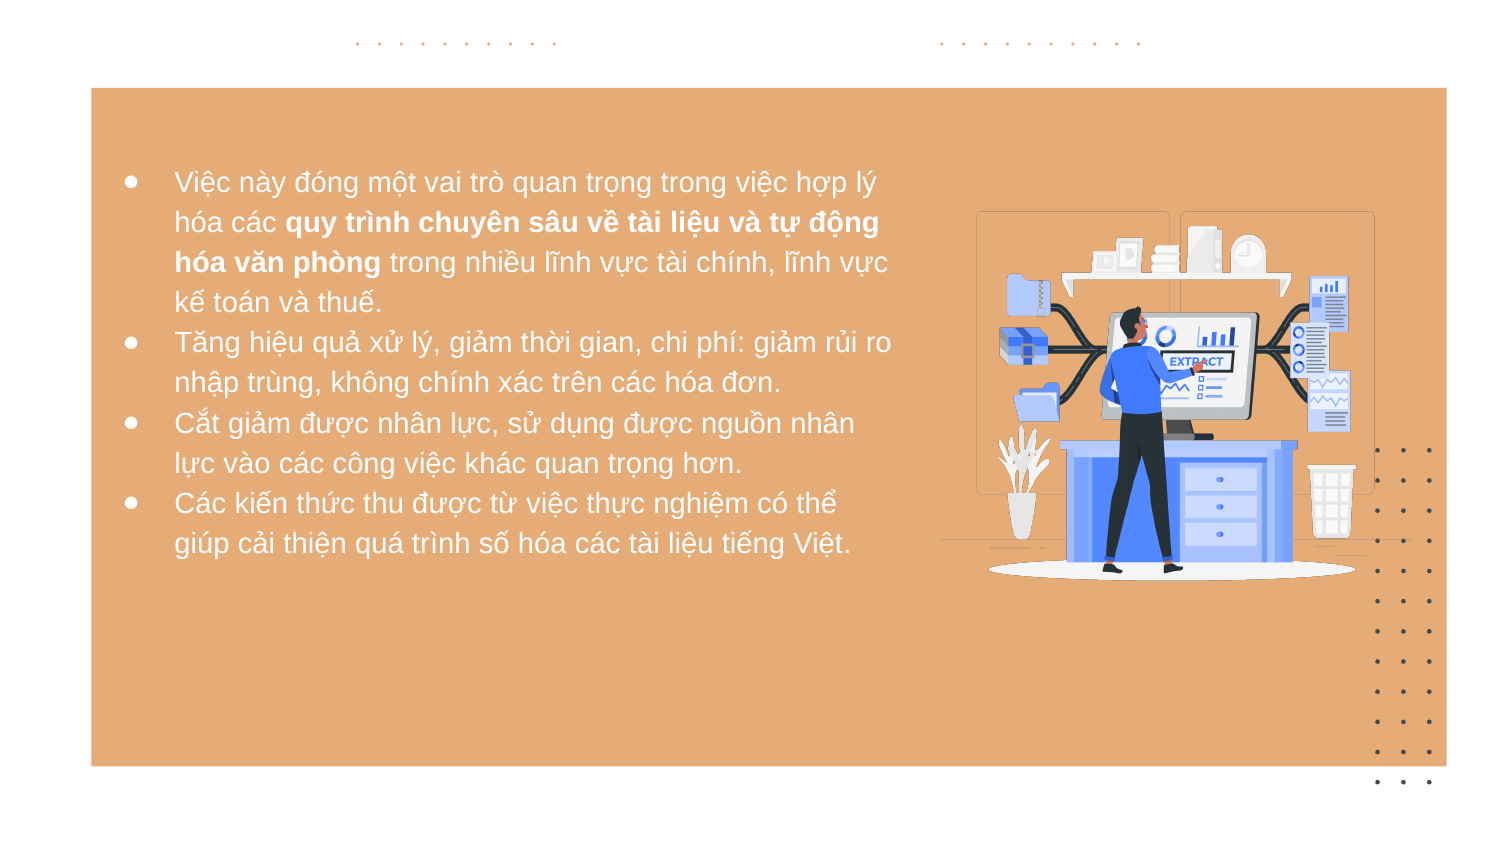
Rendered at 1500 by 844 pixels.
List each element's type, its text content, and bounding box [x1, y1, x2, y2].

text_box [939, 42, 1141, 46]
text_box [1373, 447, 1432, 785]
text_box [355, 42, 557, 46]
list Việc này đóng một vai trò quan trọng trong việc hợp lý hóa các quy trình chuyên sâu về tài liệu và tự động hóa văn phòng trong nhiều lĩnh vực tài chính, lĩnh vực kế toán và thuế. Tăng hiệu quả xử lý, giảm thời gian, chi phí: giảm rủi ro nhập trùng, không chính xác trên các hóa đơn. Cắt giảm được nhân lực, sử dụng được nguồn nhân lực vào các công việc khác quan trọng hơn. Các kiến thức thu được từ việc thực nghiệm có thể giúp cải thiện quá trình số hóa các tài liệu tiếng Việt. [84, 142, 914, 722]
text_box [91, 87, 1447, 767]
picture [939, 156, 1413, 658]
